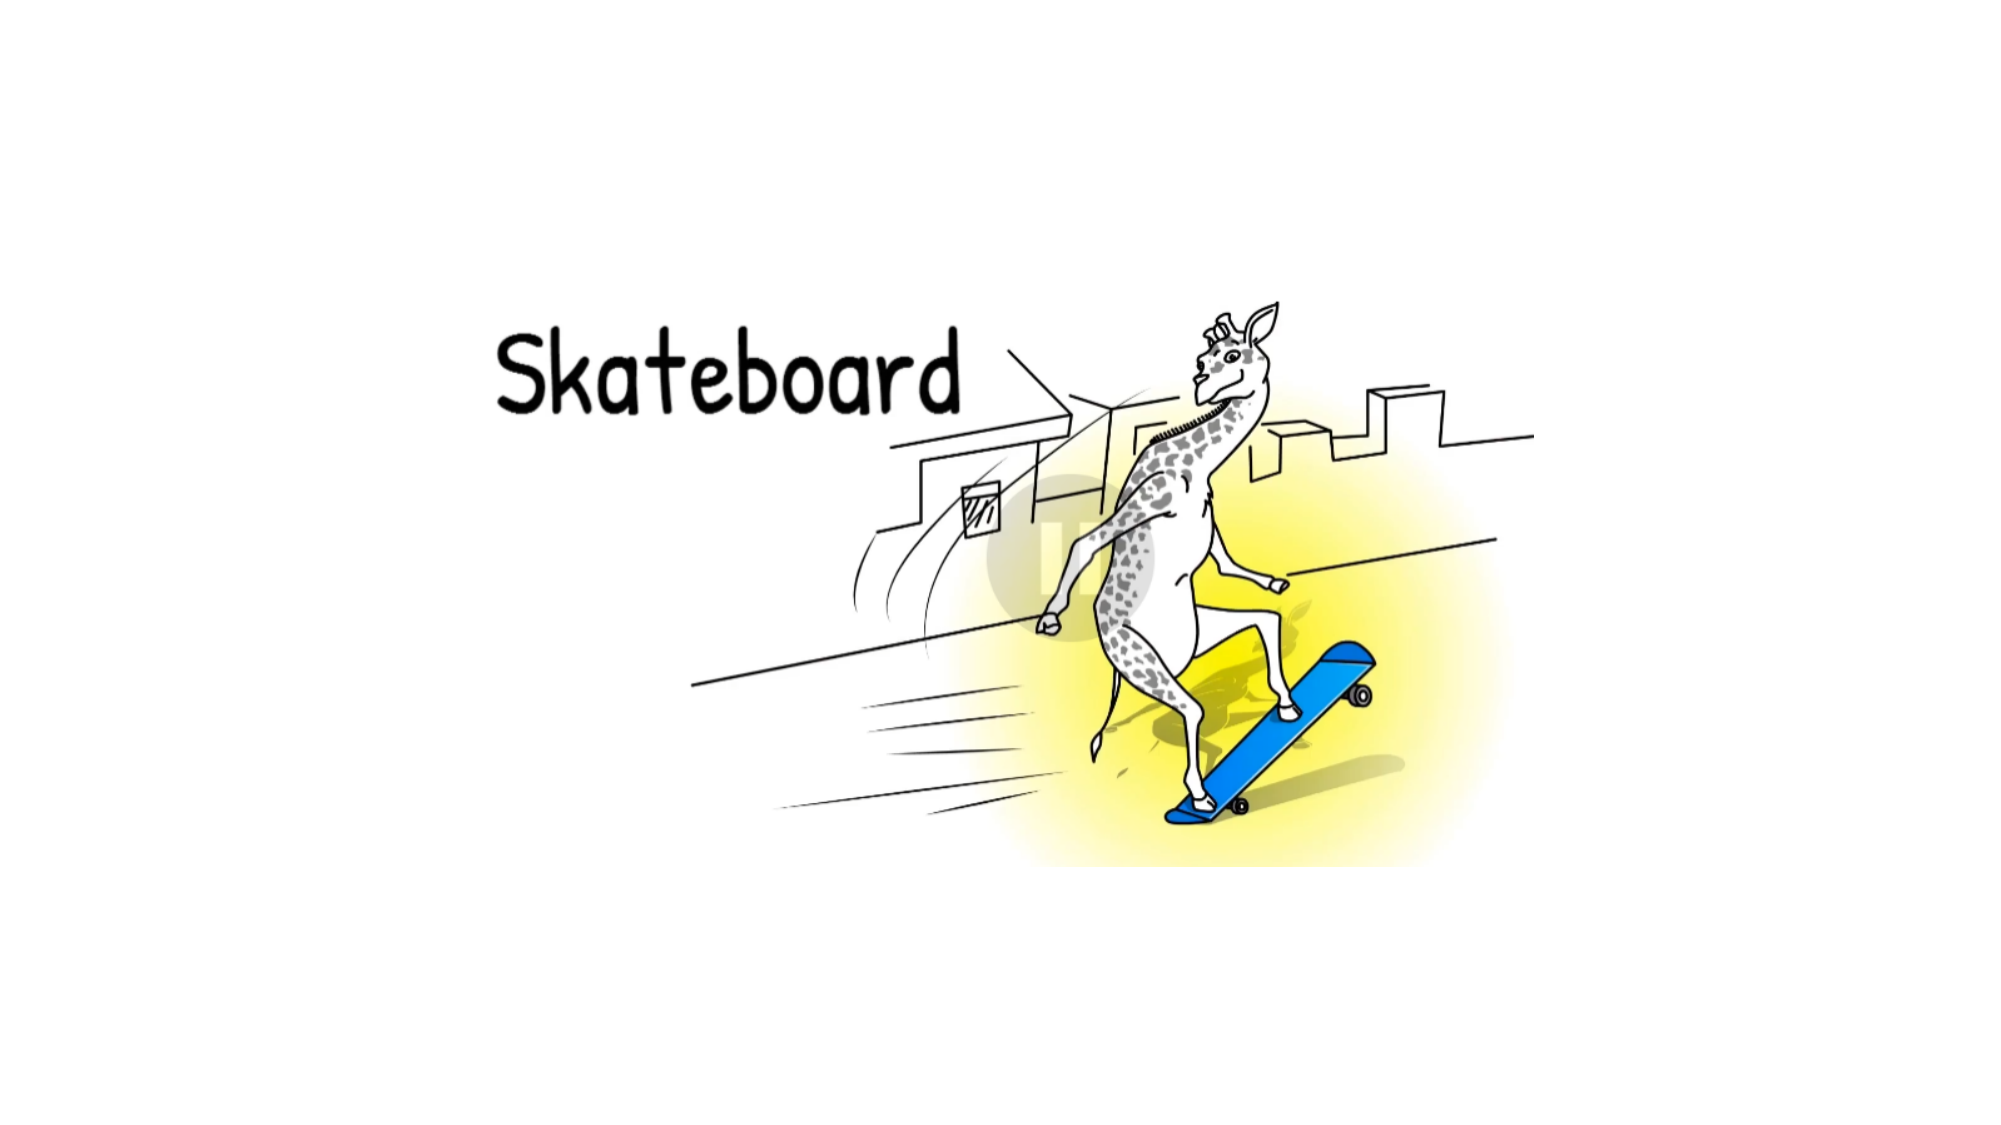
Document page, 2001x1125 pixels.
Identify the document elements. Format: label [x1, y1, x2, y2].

picture [466, 258, 1534, 867]
